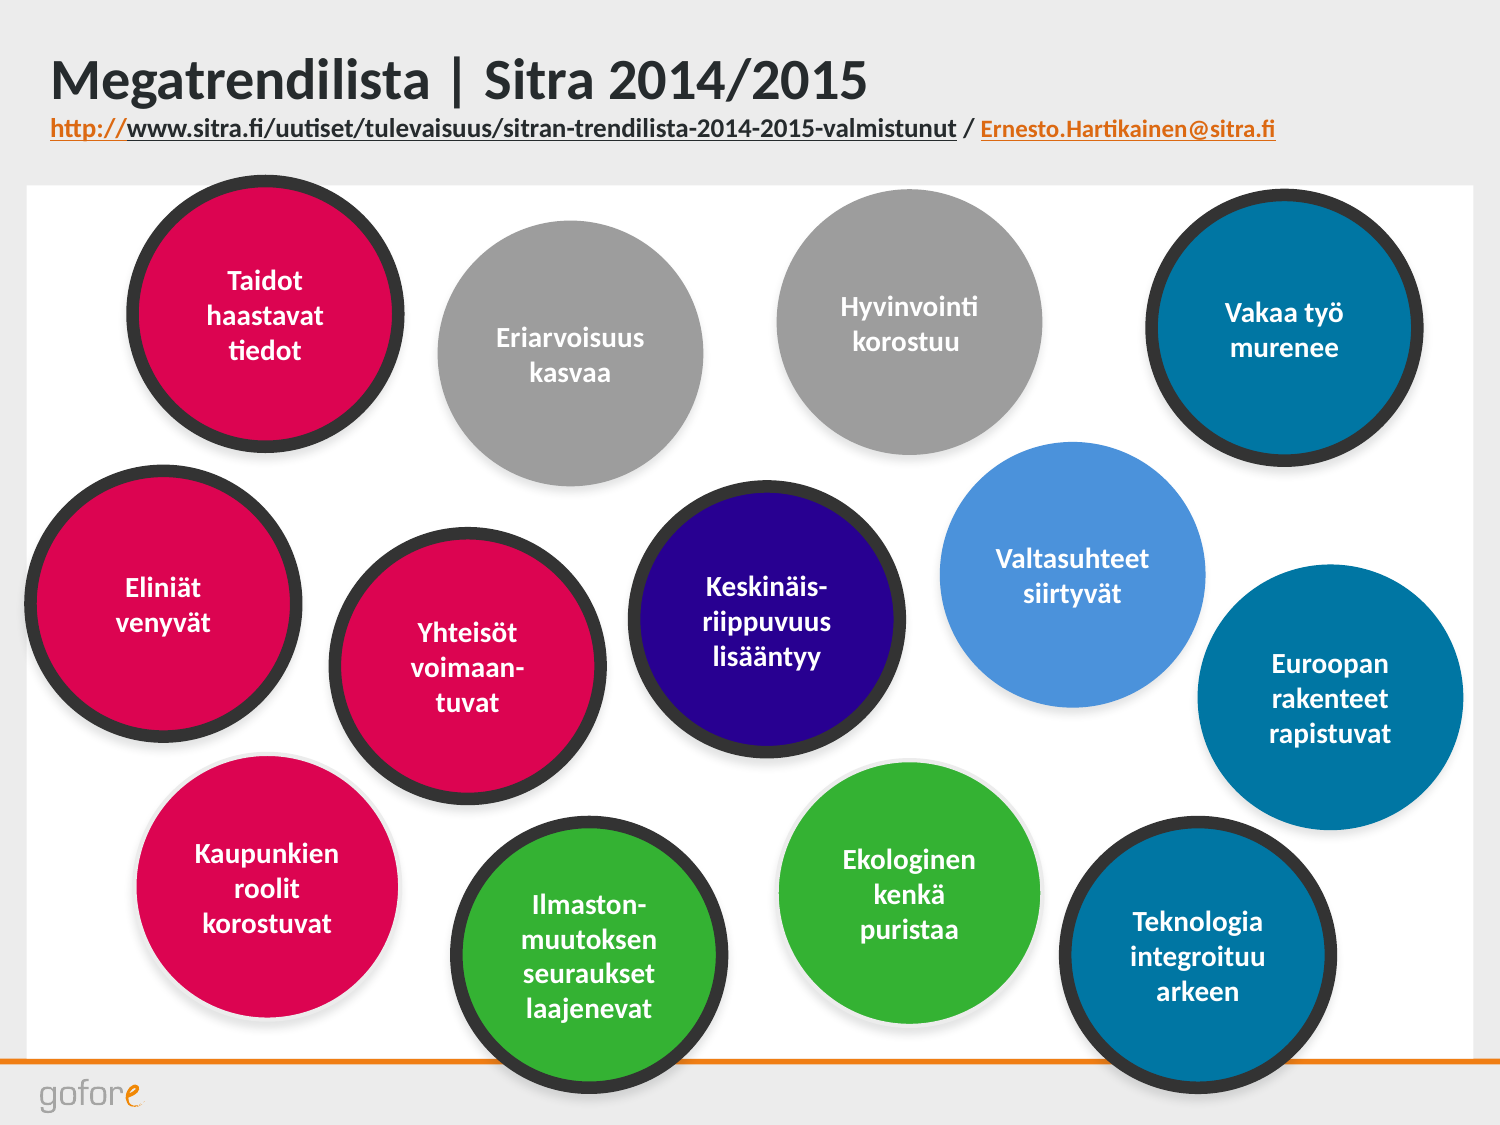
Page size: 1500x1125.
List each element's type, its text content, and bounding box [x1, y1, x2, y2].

text_box Vakaa työ murenee [1149, 192, 1420, 463]
text_box Keskinäis-riippuvuus lisääntyy [631, 484, 902, 755]
text_box Ilmaston-muutoksen seuraukset laajenevat [454, 819, 725, 1090]
title Megatrendilista | Sitra 2014/2015 http://www.sitra.fi/uutiset/tulevaisuus/sitran-trendilista-2014-2015-valmistunut / Ernesto.Hartikainen@sitra.fi [37, 0, 1463, 185]
text_box Kaupunkien roolit korostuvat [132, 751, 403, 1022]
text_box Teknologia integroituu arkeen [1063, 819, 1334, 1090]
text_box Taidot haastavat tiedot [130, 178, 401, 449]
text_box Hyvinvointi korostuu [774, 187, 1045, 458]
text_box Ekologinen kenkä puristaa [774, 758, 1045, 1029]
text_box Valtasuhteet siirtyvät [937, 439, 1208, 710]
text_box Yhteisöt voimaan-tuvat [332, 531, 603, 802]
text_box Eliniät venyvät [28, 468, 299, 739]
text_box Eriarvoisuus kasvaa [435, 218, 706, 489]
text_box Euroopan rakenteet rapistuvat [1195, 562, 1466, 833]
